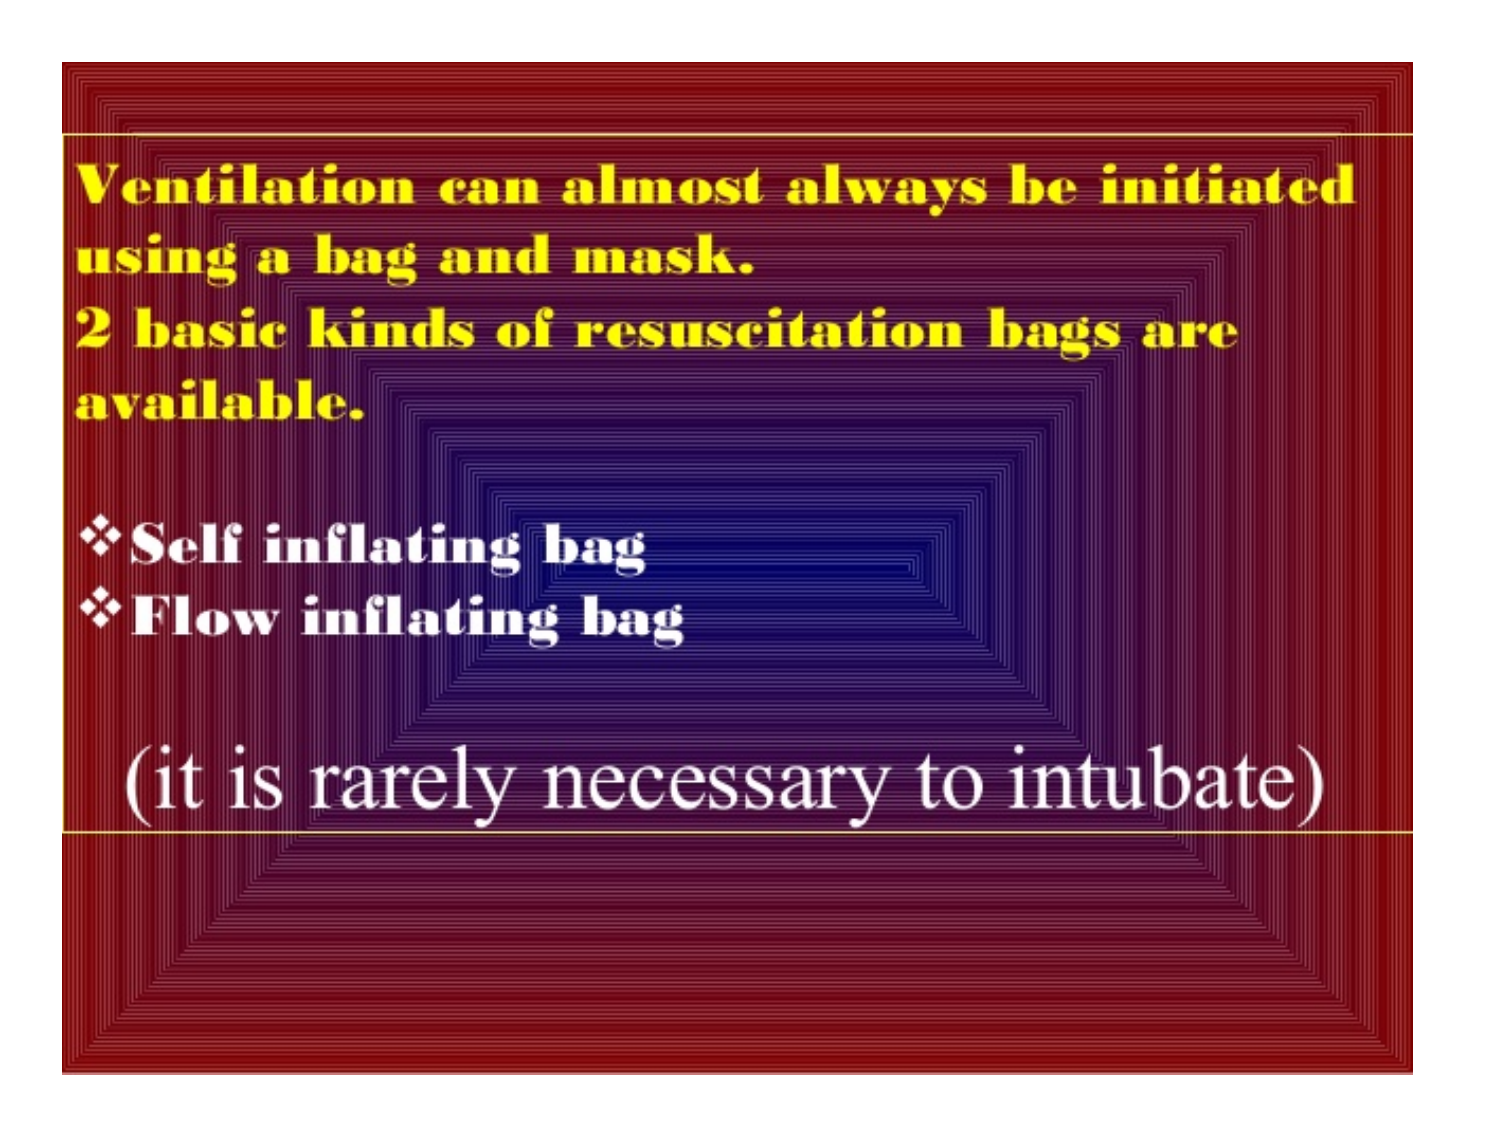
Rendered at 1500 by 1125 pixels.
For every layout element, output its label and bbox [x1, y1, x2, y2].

picture [62, 62, 1413, 1076]
